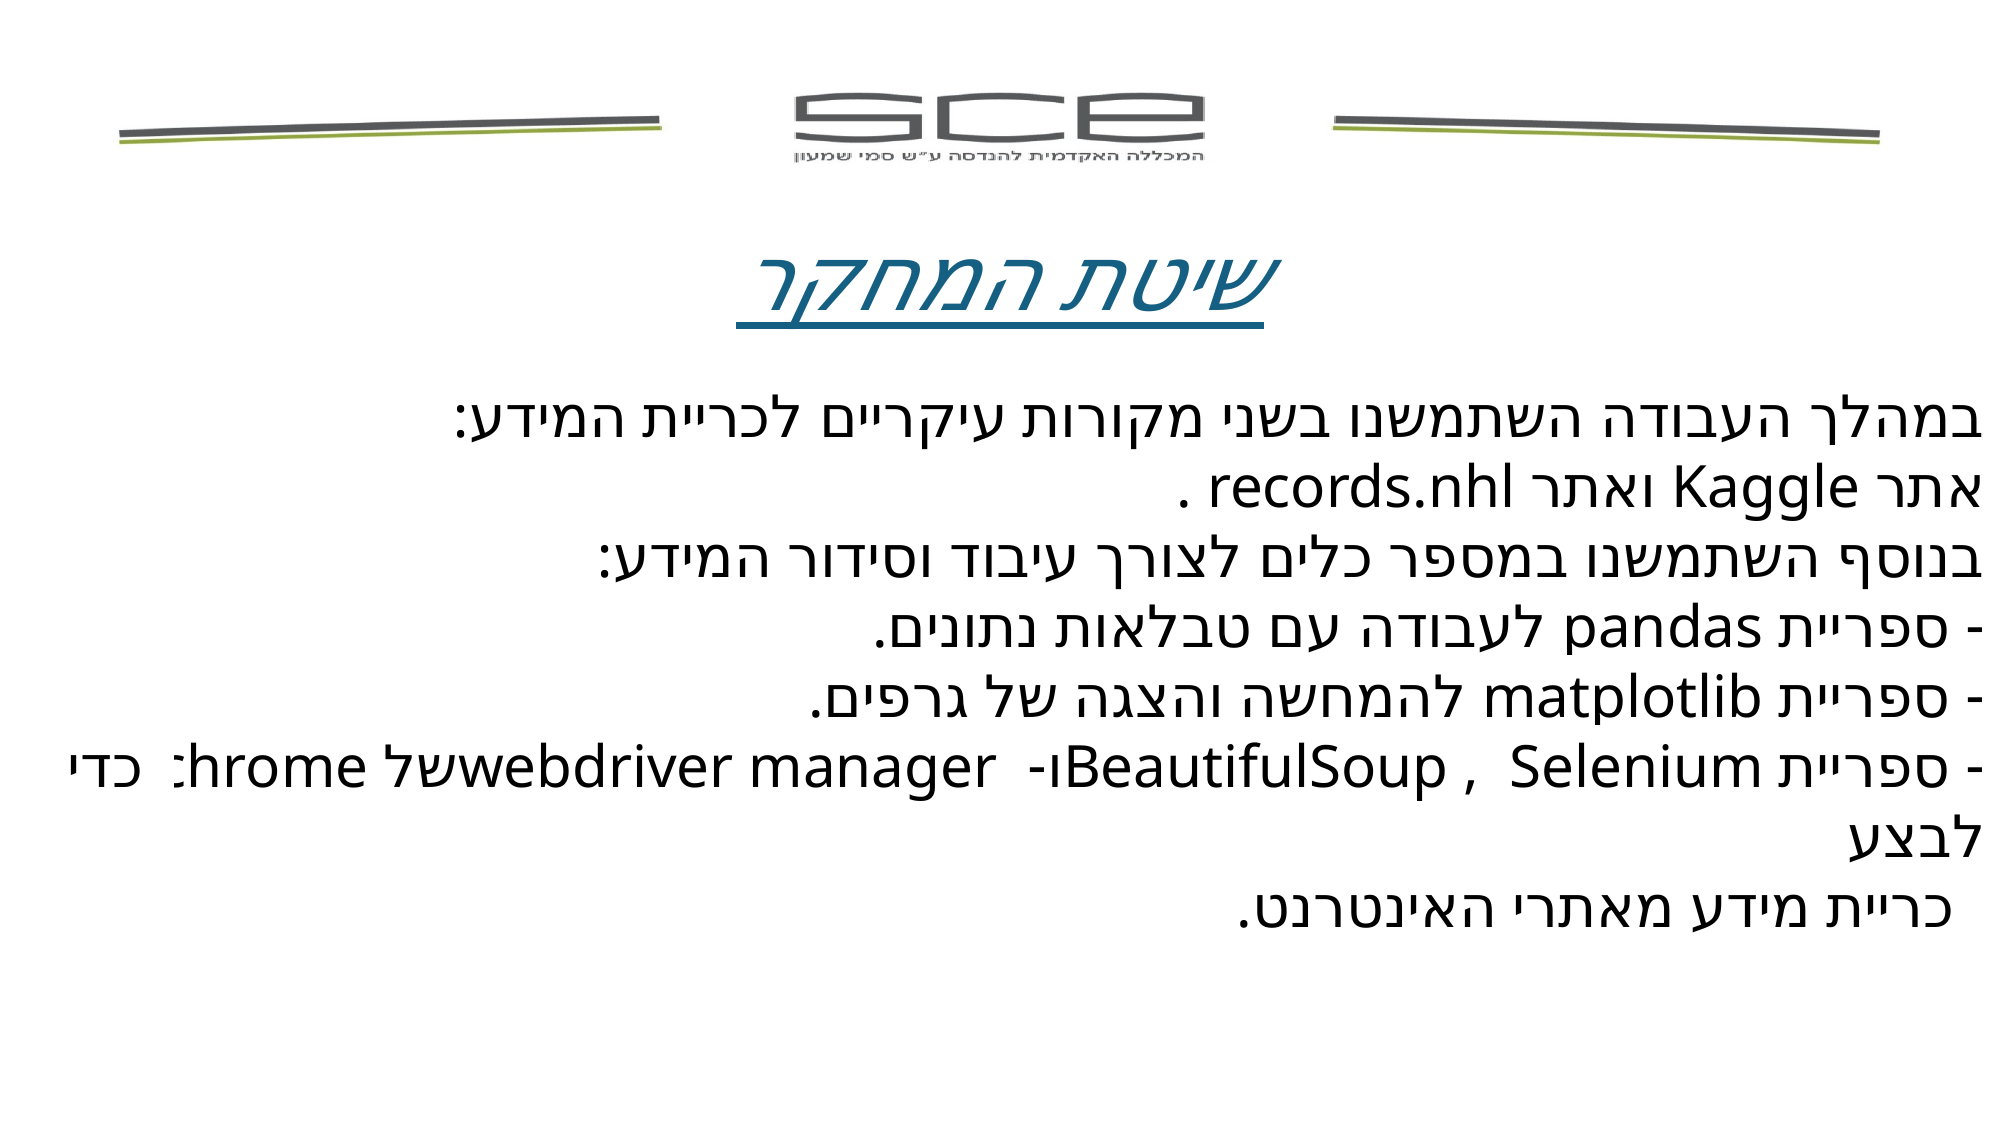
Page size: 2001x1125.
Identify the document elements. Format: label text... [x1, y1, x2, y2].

title שיטת המחקר [137, 217, 1863, 344]
text_box במהלך העבודה השתמשנו בשני מקורות עיקריים לכריית המידע: אתר Kaggle ואתר records.nhl . בנוסף השתמשנו במספר כלים לצורך עיבוד וסידור המידע: - ספריית pandas לעבודה עם טבלאות נתונים. - ספריית matplotlib להמחשה והצגה של גרפים. - ספריית BeautifulSoup , Seleniumו- webdriver managerשל chrome כדי לבצע כריית מידע מאתרי האינטרנט. [0, 371, 2000, 947]
picture [0, 0, 2000, 190]
